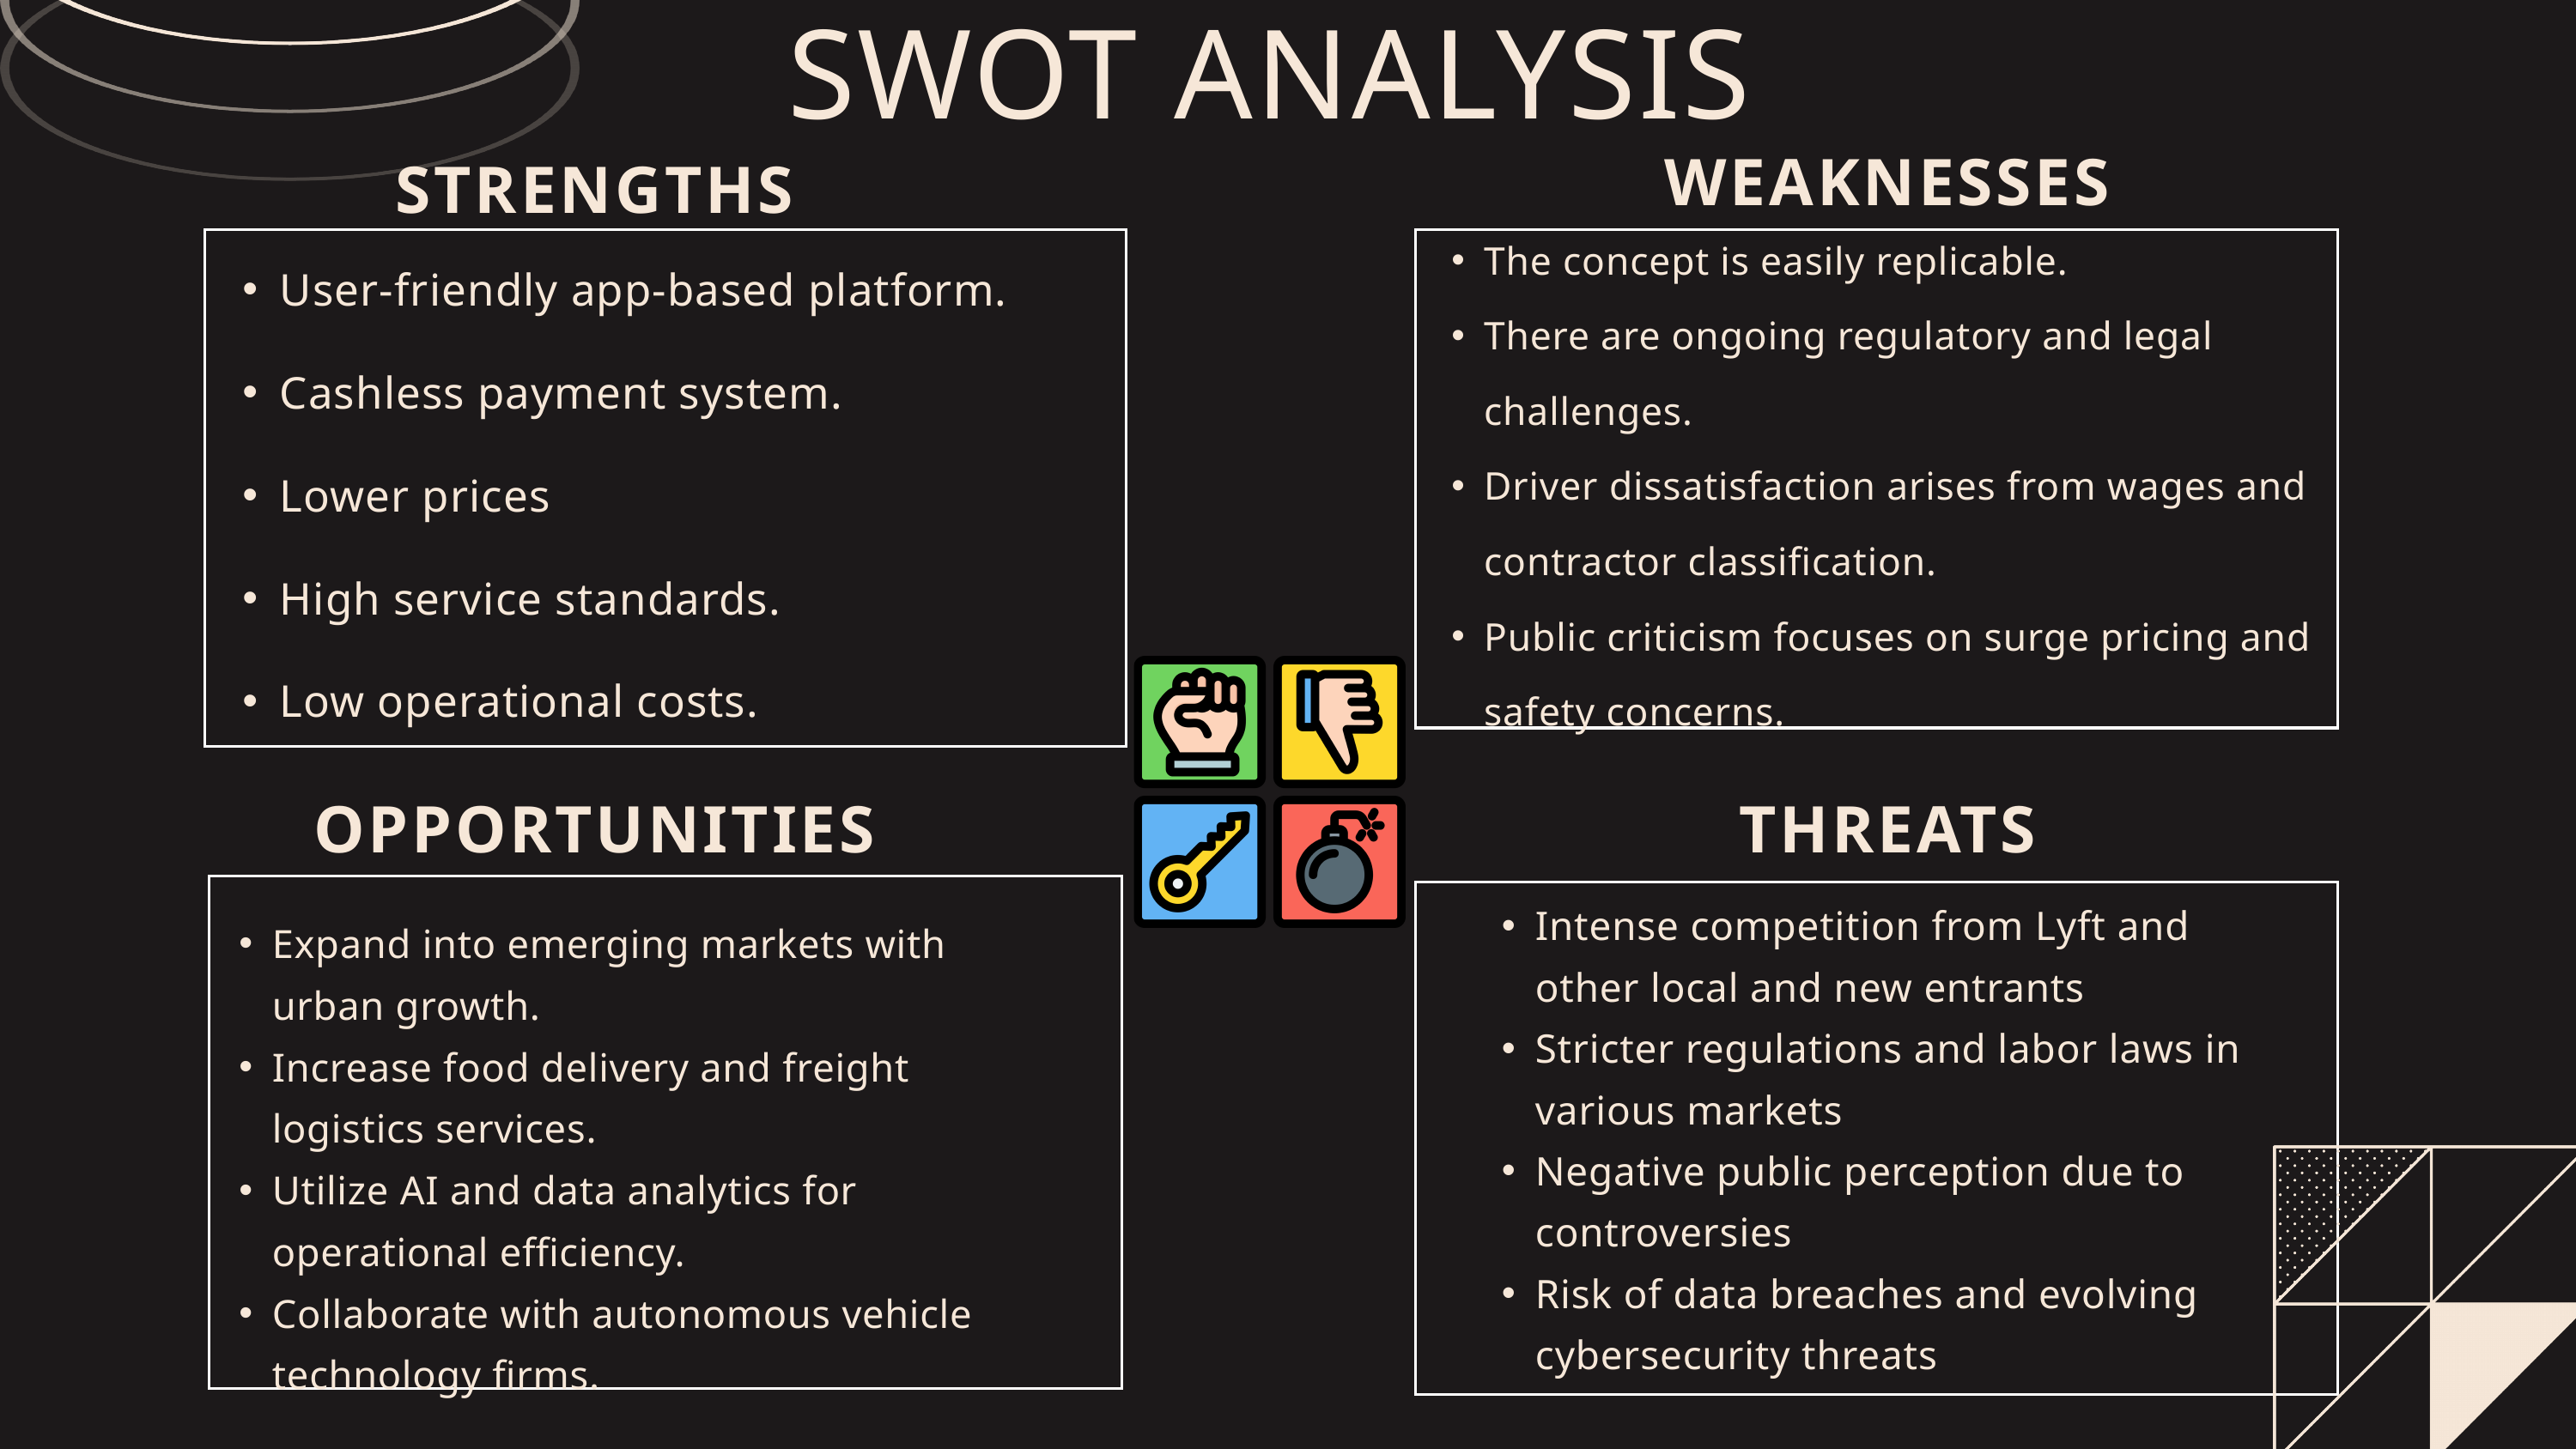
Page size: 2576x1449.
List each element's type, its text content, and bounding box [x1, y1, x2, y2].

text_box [209, 875, 1122, 1389]
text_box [1523, 336, 2054, 435]
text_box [544, 336, 1031, 435]
text_box [2272, 1145, 2576, 1449]
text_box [1414, 881, 2339, 1395]
text_box [0, 0, 580, 181]
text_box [204, 229, 1127, 748]
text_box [1588, 772, 1989, 870]
text_box The concept is easily replicable. There are ongoing regulatory and legal challenges. Driver dissatisfaction arises from wages and contractor classification. Public criticism focuses on surge pricing and safety concerns. [1419, 207, 2358, 809]
text_box WEAKNESSES [1615, 154, 2160, 207]
text_box SWOT ANALYSIS [498, 20, 2041, 144]
text_box STRENGTHS [323, 161, 867, 212]
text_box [470, 772, 1105, 870]
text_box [1414, 229, 2339, 729]
text_box [1133, 656, 1406, 928]
text_box User-friendly app-based platform. Cashless payment system. Lower prices High service standards. Low operational costs. [204, 212, 1134, 829]
text_box THREATS [1992, 801, 2160, 866]
text_box OPPORTUNITIES [248, 801, 465, 866]
